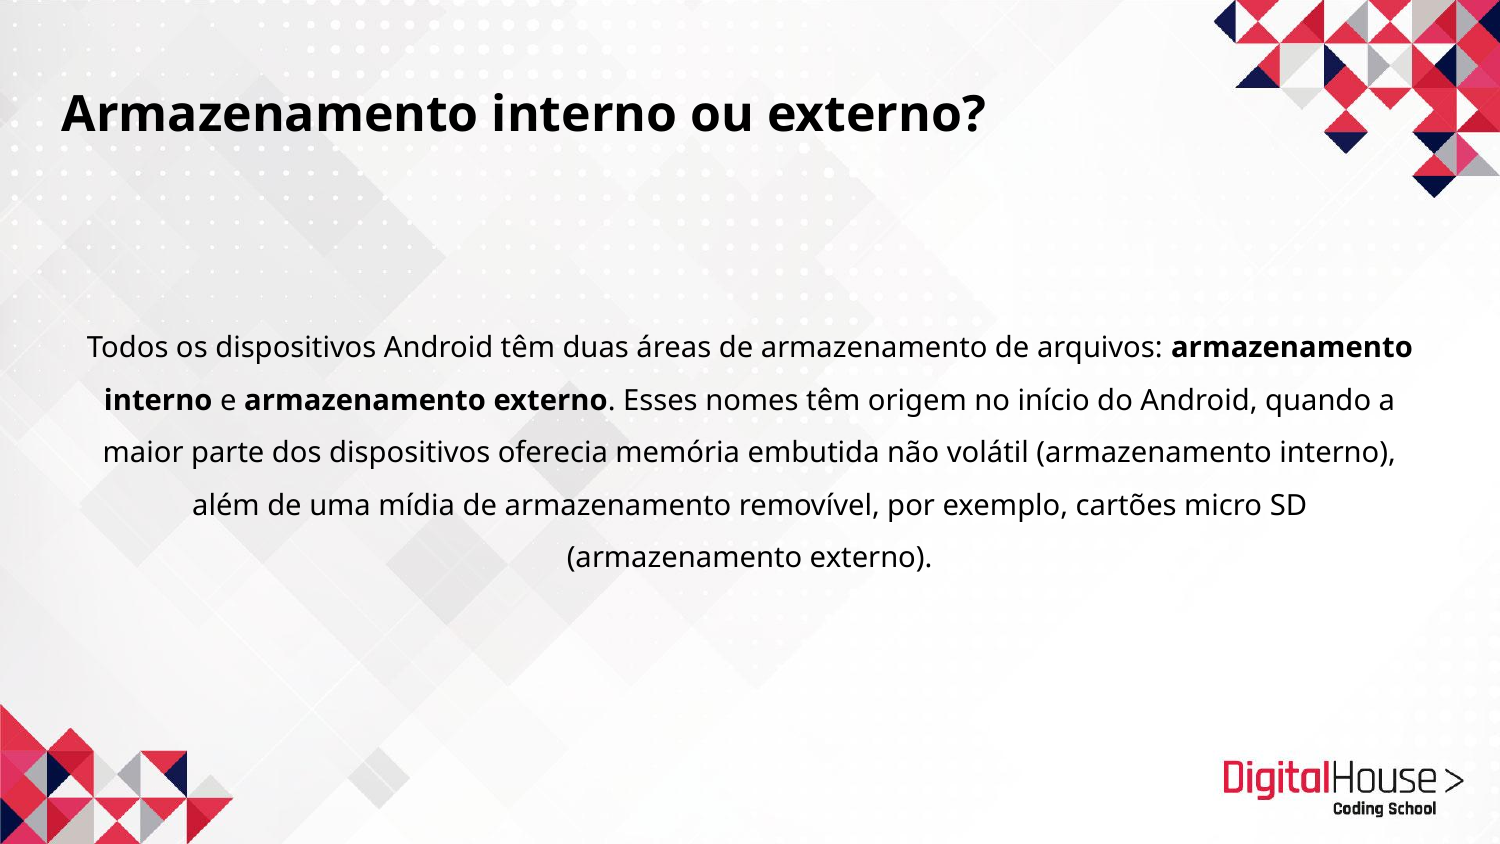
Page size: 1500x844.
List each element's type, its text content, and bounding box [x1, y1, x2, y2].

text_box Armazenamento interno ou externo? [46, 65, 1428, 160]
text_box Todos os dispositivos Android têm duas áreas de armazenamento de arquivos: armazenamento interno e armazenamento externo. Esses nomes têm origem no início do Android, quando a maior parte dos dispositivos oferecia memória embutida não volátil (armazenamento interno), além de uma mídia de armazenamento removível, por exemplo, cartões micro SD (armazenamento externo). [68, 296, 1432, 574]
picture [0, 0, 1500, 844]
